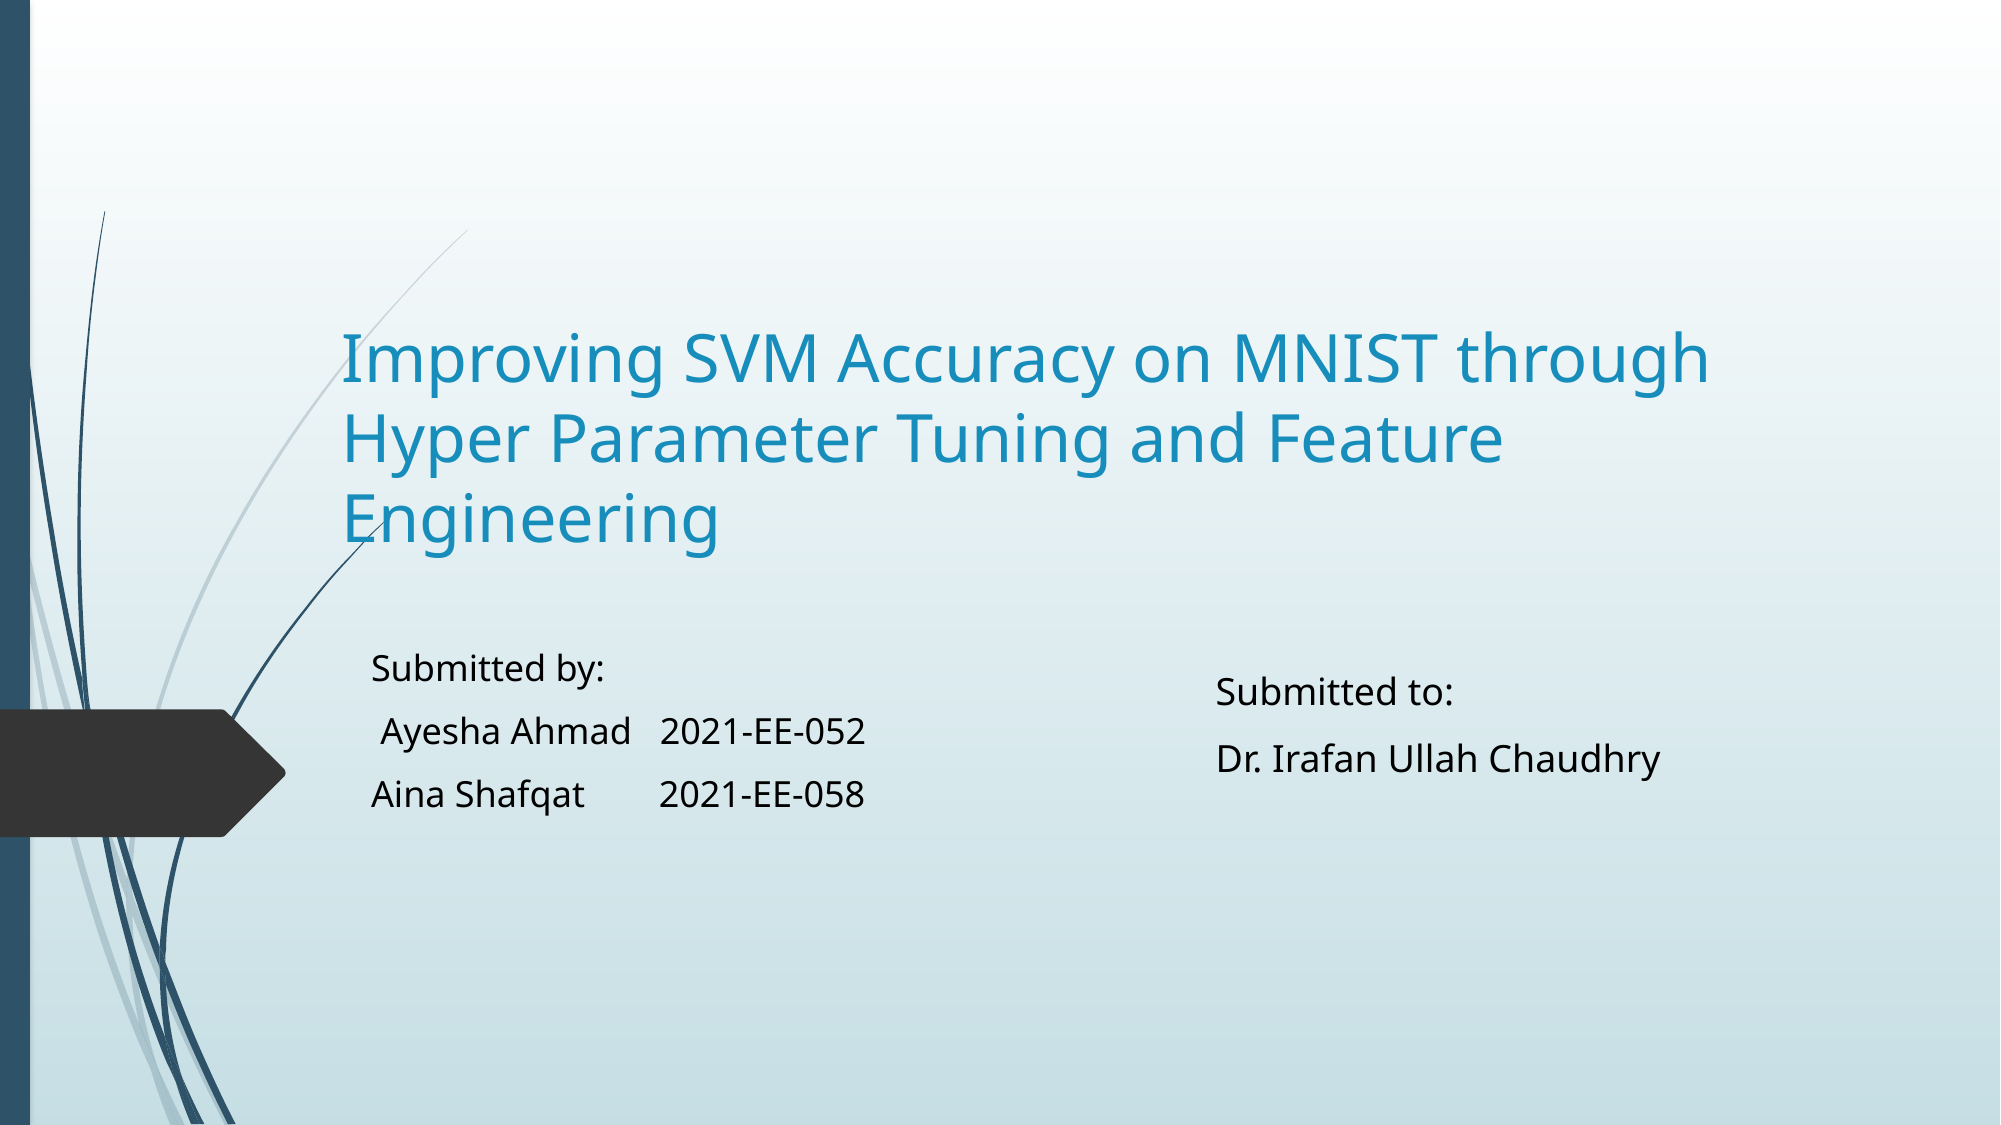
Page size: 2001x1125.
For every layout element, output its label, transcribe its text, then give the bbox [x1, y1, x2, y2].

text_box Submitted to: Dr. Irafan Ullah Chaudhry [1200, 637, 2000, 788]
subtitle Submitted by: Ayesha Ahmad 2021-EE-052 Aina Shafqat 2021-EE-058 [356, 637, 956, 823]
title Improving SVM Accuracy on MNIST through Hyper Parameter Tuning and Feature Engineering [326, 192, 1790, 564]
